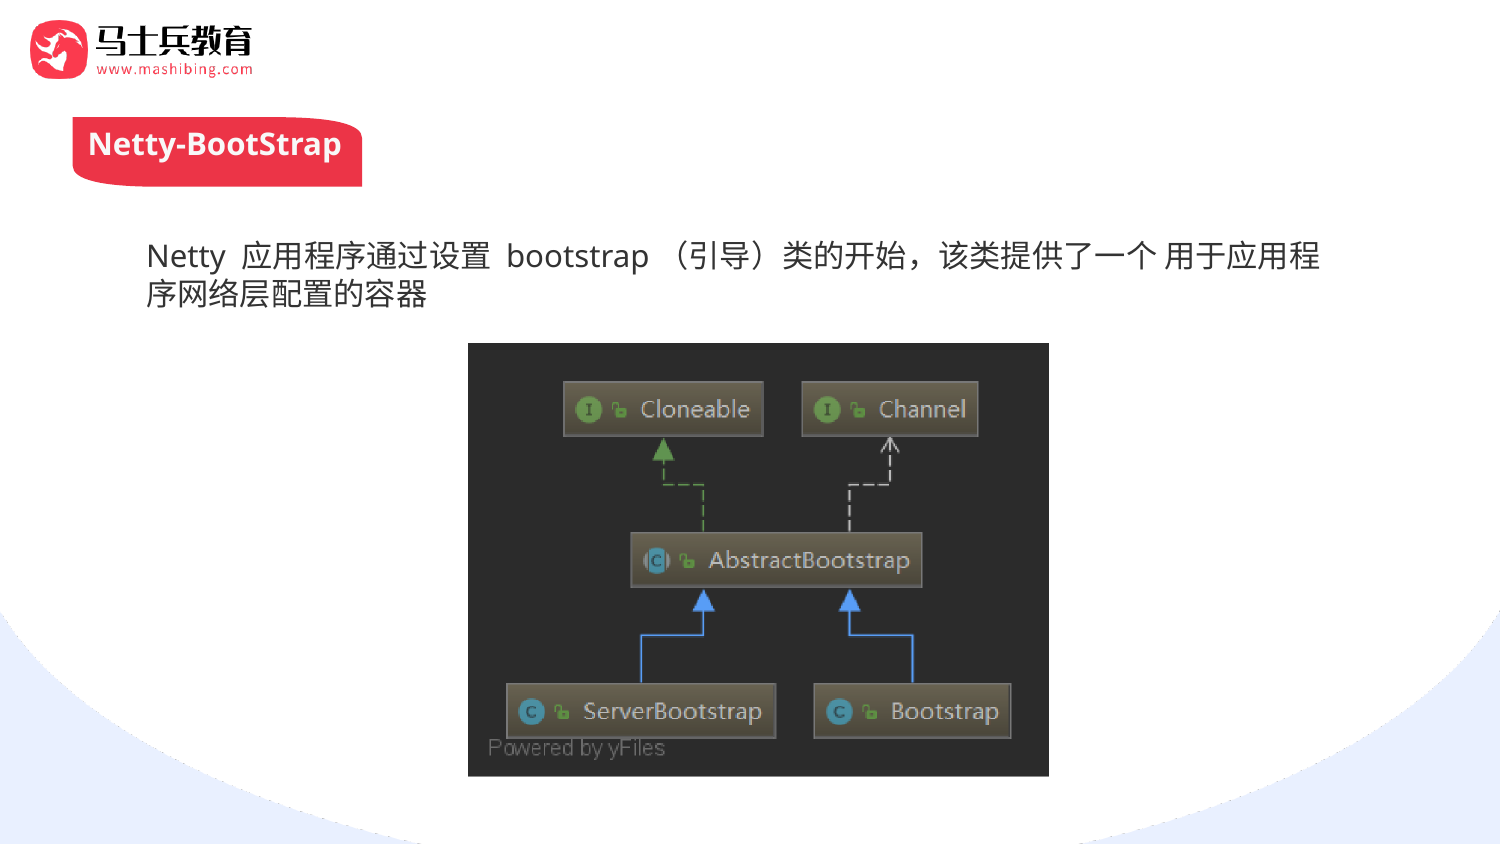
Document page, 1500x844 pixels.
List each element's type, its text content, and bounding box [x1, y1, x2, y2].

text_box Netty-BootStrap [72, 117, 363, 187]
picture [30, 20, 252, 79]
picture [0, 343, 1500, 844]
text_box Netty 应用程序通过设置 bootstrap（引导）类的开始，该类提供了一个 用于应用程序网络层配置的容器 [131, 206, 1352, 379]
